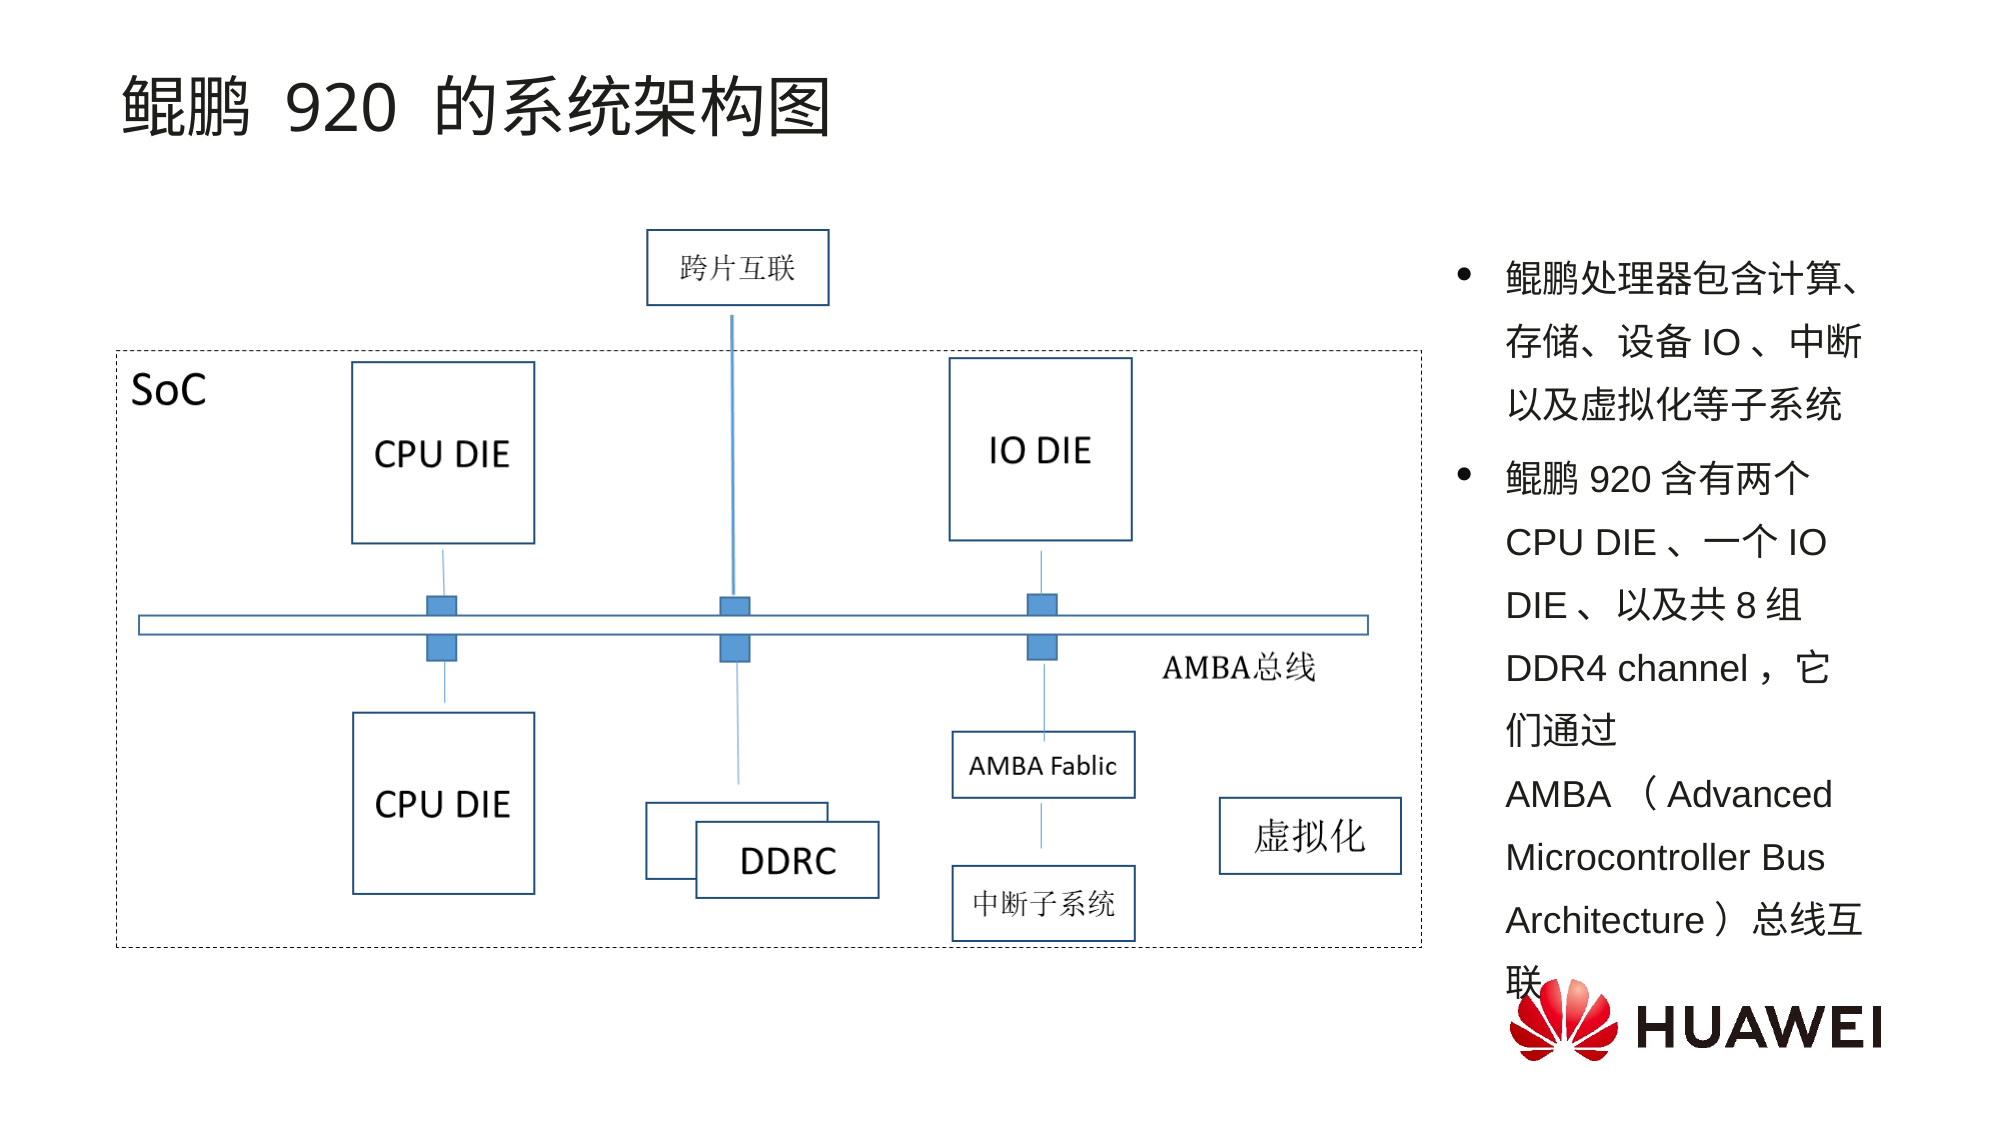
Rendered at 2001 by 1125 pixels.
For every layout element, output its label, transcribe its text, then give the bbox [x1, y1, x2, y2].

text_box 鲲鹏处理器包含计算、存储、设备IO、中断以及虚拟化等子系统 鲲鹏920含有两个CPU DIE、一个IO DIE、以及共8组DDR4 channel，它们通过 AMBA（Advanced Microcontroller Bus Architecture）总线互联 [1441, 229, 1881, 1013]
title 鲲鹏 920 的系统架构图 [120, 73, 1881, 155]
picture [1510, 1013, 1881, 1061]
picture [100, 229, 1422, 948]
